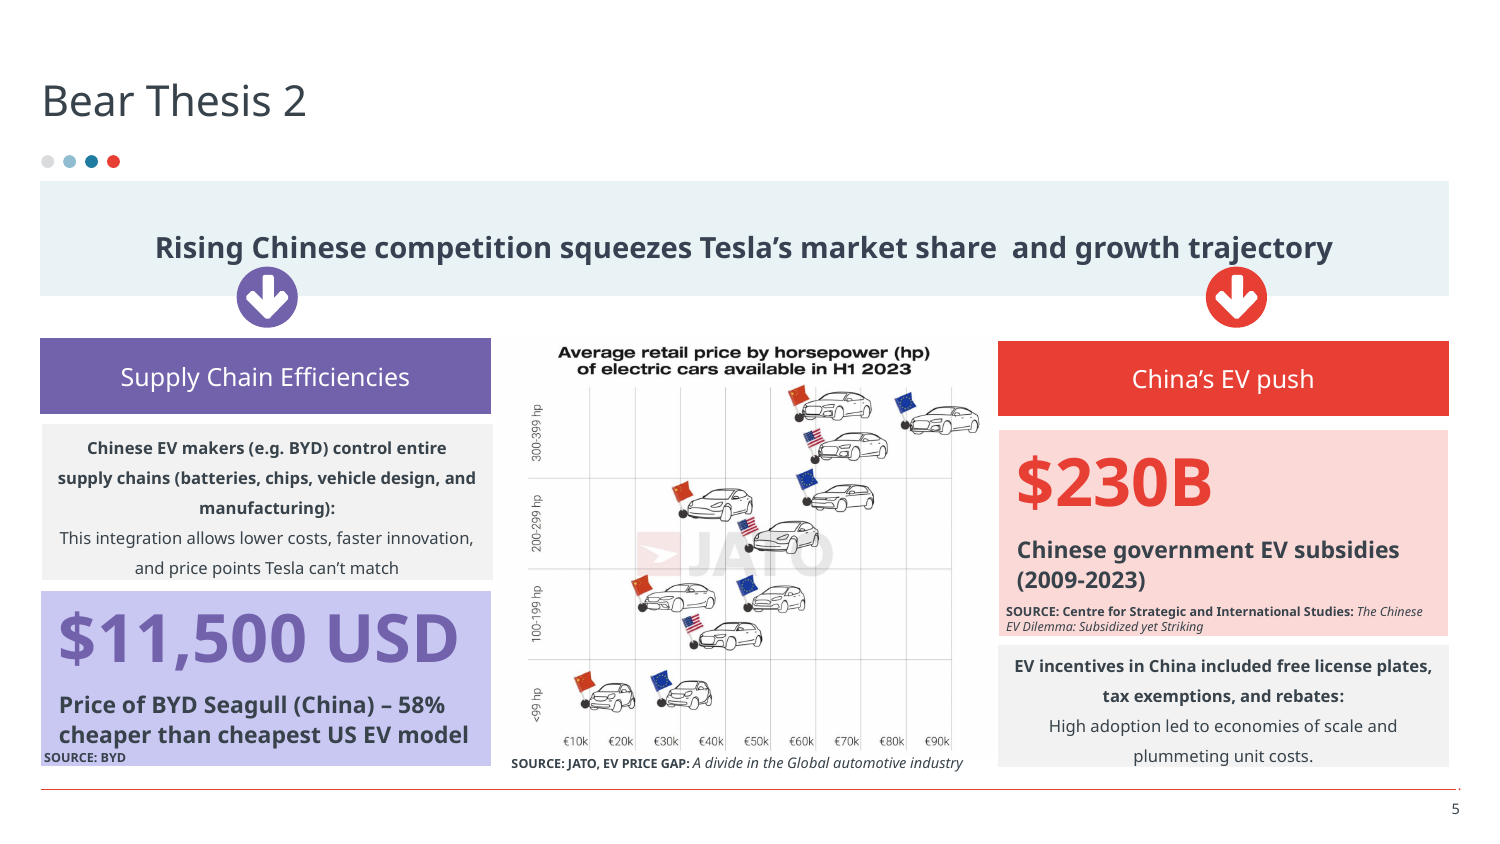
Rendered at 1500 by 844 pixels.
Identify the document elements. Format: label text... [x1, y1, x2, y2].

text_box SOURCE: Centre for Strategic and International Studies: The Chinese EV Dilemma: Subsidized yet Striking [995, 596, 1441, 641]
text_box [1441, 600, 1448, 636]
text_box $11,500 USD Price of BYD Seagull (China) – 58% cheaper than cheapest US EV model [41, 591, 491, 742]
text_box Rising Chinese competition squeezes Tesla’s market share and growth trajectory [40, 181, 1449, 296]
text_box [237, 267, 297, 327]
text_box Chinese EV makers (e.g. BYD) control entire supply chains (batteries, chips, vehicle design, and manufacturing): This integration allows lower costs, faster innovation, and price points Tesla can’t match [42, 424, 493, 580]
text_box SOURCE: BYD [29, 742, 597, 773]
text_box SOURCE: JATO, EV PRICE GAP: A divide in the Global automotive industry [496, 746, 1064, 780]
text_box China’s EV push [998, 341, 1449, 416]
picture [496, 335, 995, 758]
text_box $230B Chinese government EV subsidies (2009-2023) [999, 430, 1448, 600]
text_box Supply Chain Efficiencies [40, 338, 491, 414]
text_box EV incentives in China included free license plates, tax exemptions, and rebates: High adoption led to economies of scale and plummeting unit costs. [998, 645, 1449, 767]
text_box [1206, 267, 1266, 327]
title Bear Thesis 2 [41, 33, 1188, 166]
